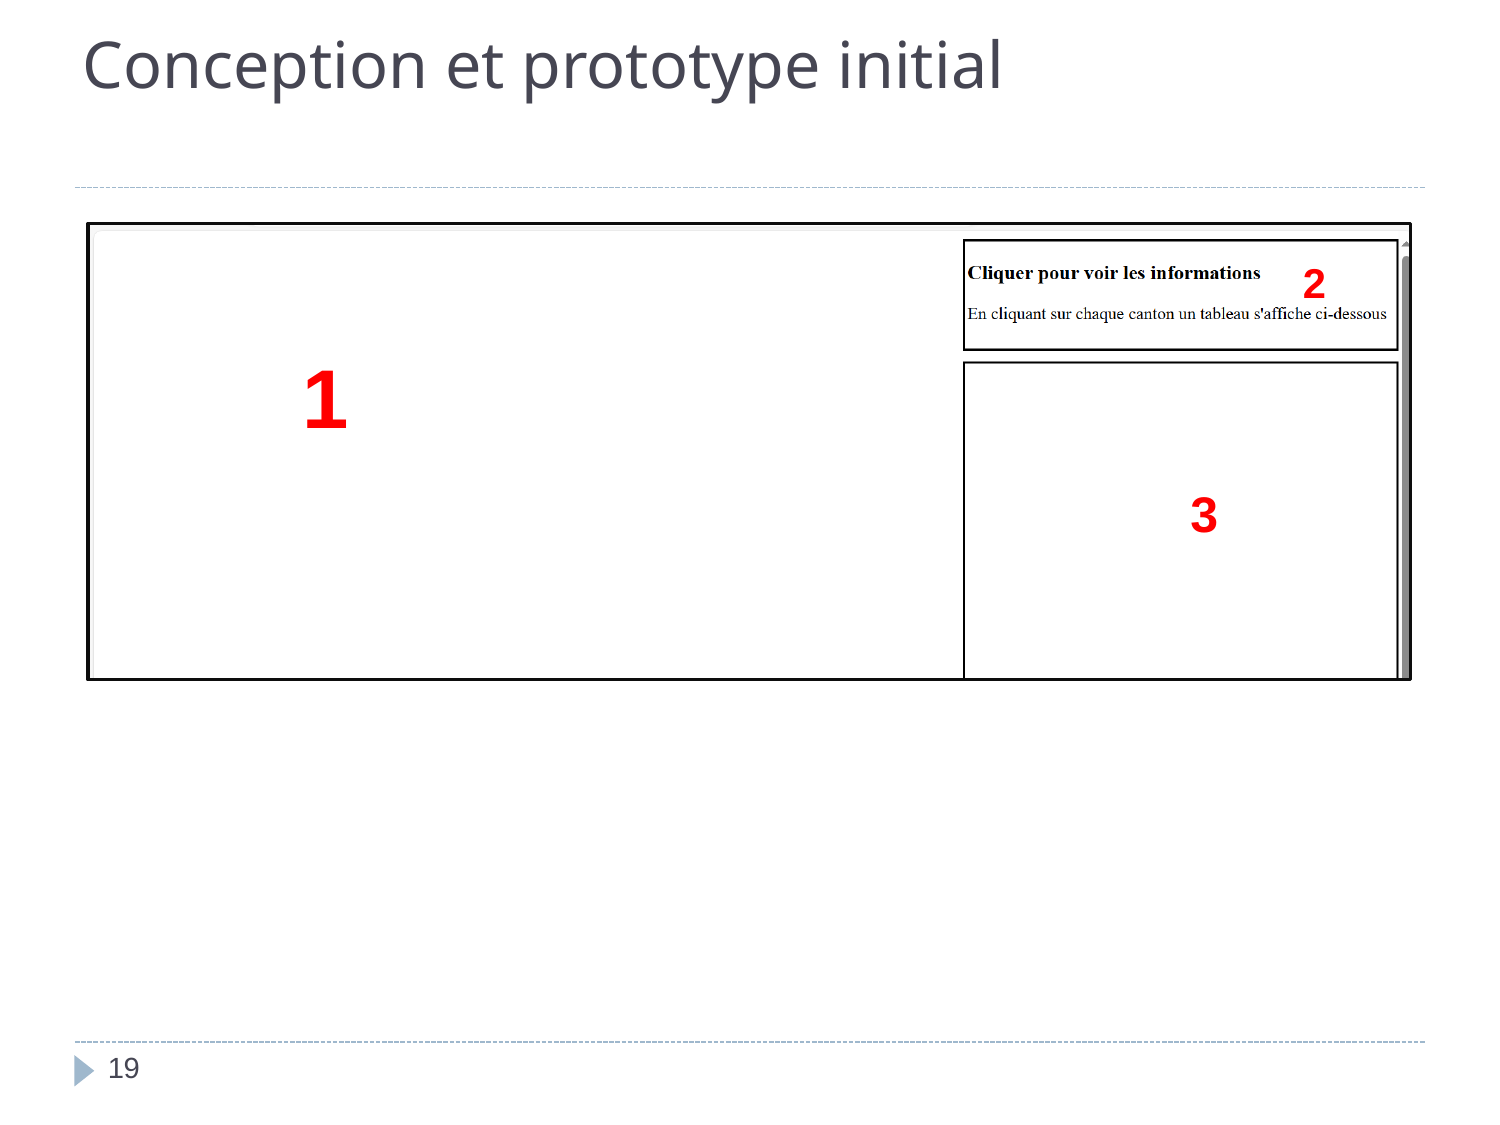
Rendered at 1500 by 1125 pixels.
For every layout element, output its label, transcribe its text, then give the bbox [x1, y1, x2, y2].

picture [89, 224, 1410, 679]
title Conception et prototype initial [80, 33, 1401, 181]
slide_number 19 [101, 1054, 149, 1125]
